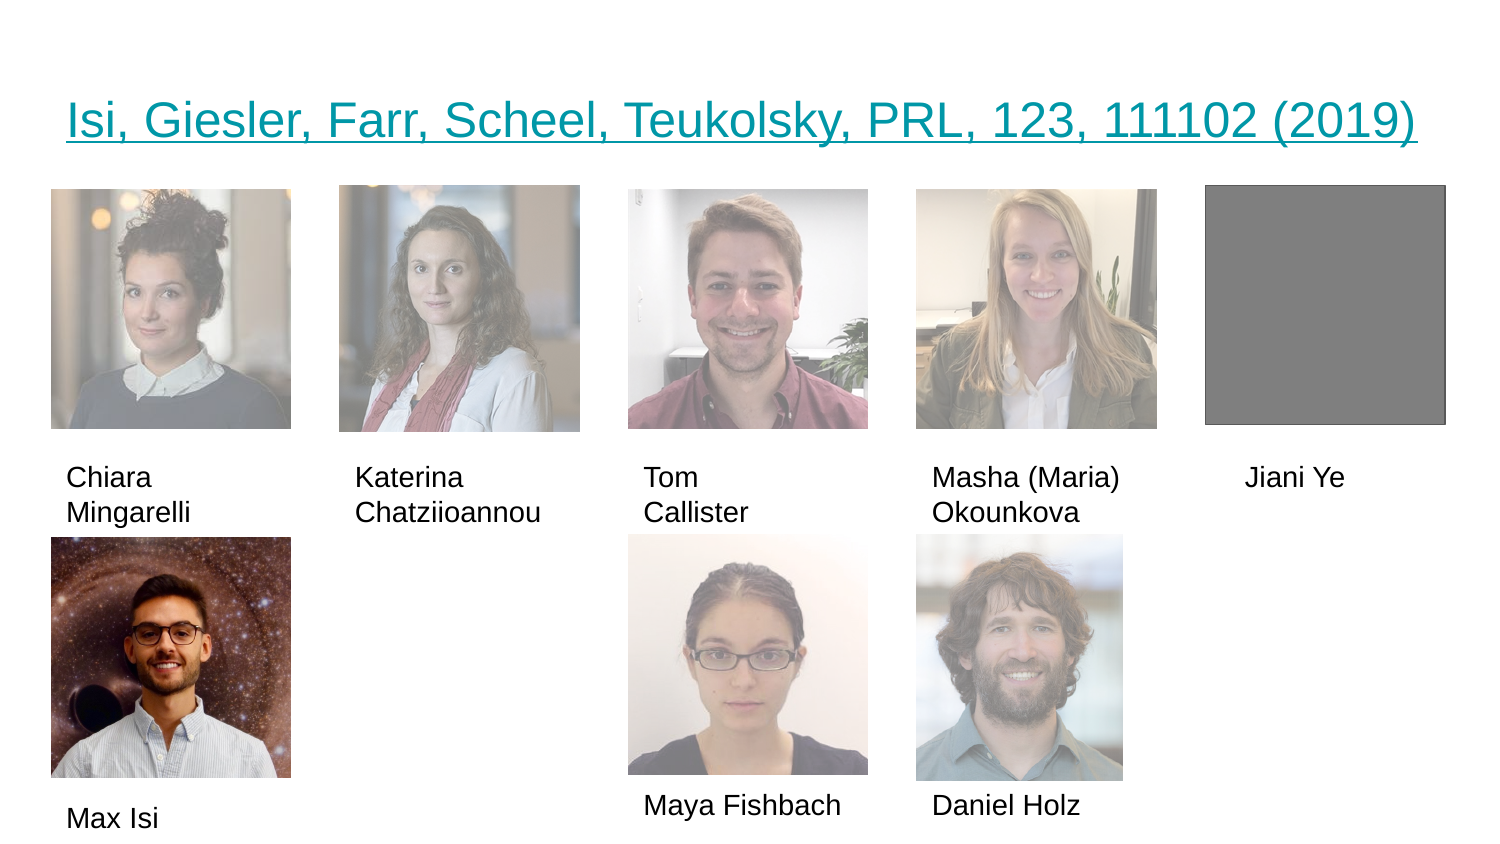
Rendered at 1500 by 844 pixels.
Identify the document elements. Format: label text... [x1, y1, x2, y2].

text_box Jiani Ye [1229, 442, 1500, 567]
picture [916, 188, 1157, 429]
picture [916, 534, 1123, 781]
text_box Daniel Holz [916, 771, 1500, 844]
picture [628, 534, 868, 776]
picture [339, 185, 580, 432]
text_box Tom Callister [628, 442, 916, 567]
text_box [1205, 185, 1445, 425]
text_box Chiara Mingarelli [51, 442, 210, 536]
text_box Max Isi [51, 785, 291, 844]
text_box Masha (Maria) Okounkova [916, 442, 1229, 567]
text_box Maya Fishbach [628, 771, 916, 844]
picture [50, 537, 291, 778]
picture [628, 188, 868, 429]
text_box Katerina Chatziioannou [339, 442, 628, 567]
picture [50, 188, 291, 429]
title Isi, Giesler, Farr, Scheel, Teukolsky, PRL, 123, 111102 (2019) [51, 72, 1449, 167]
